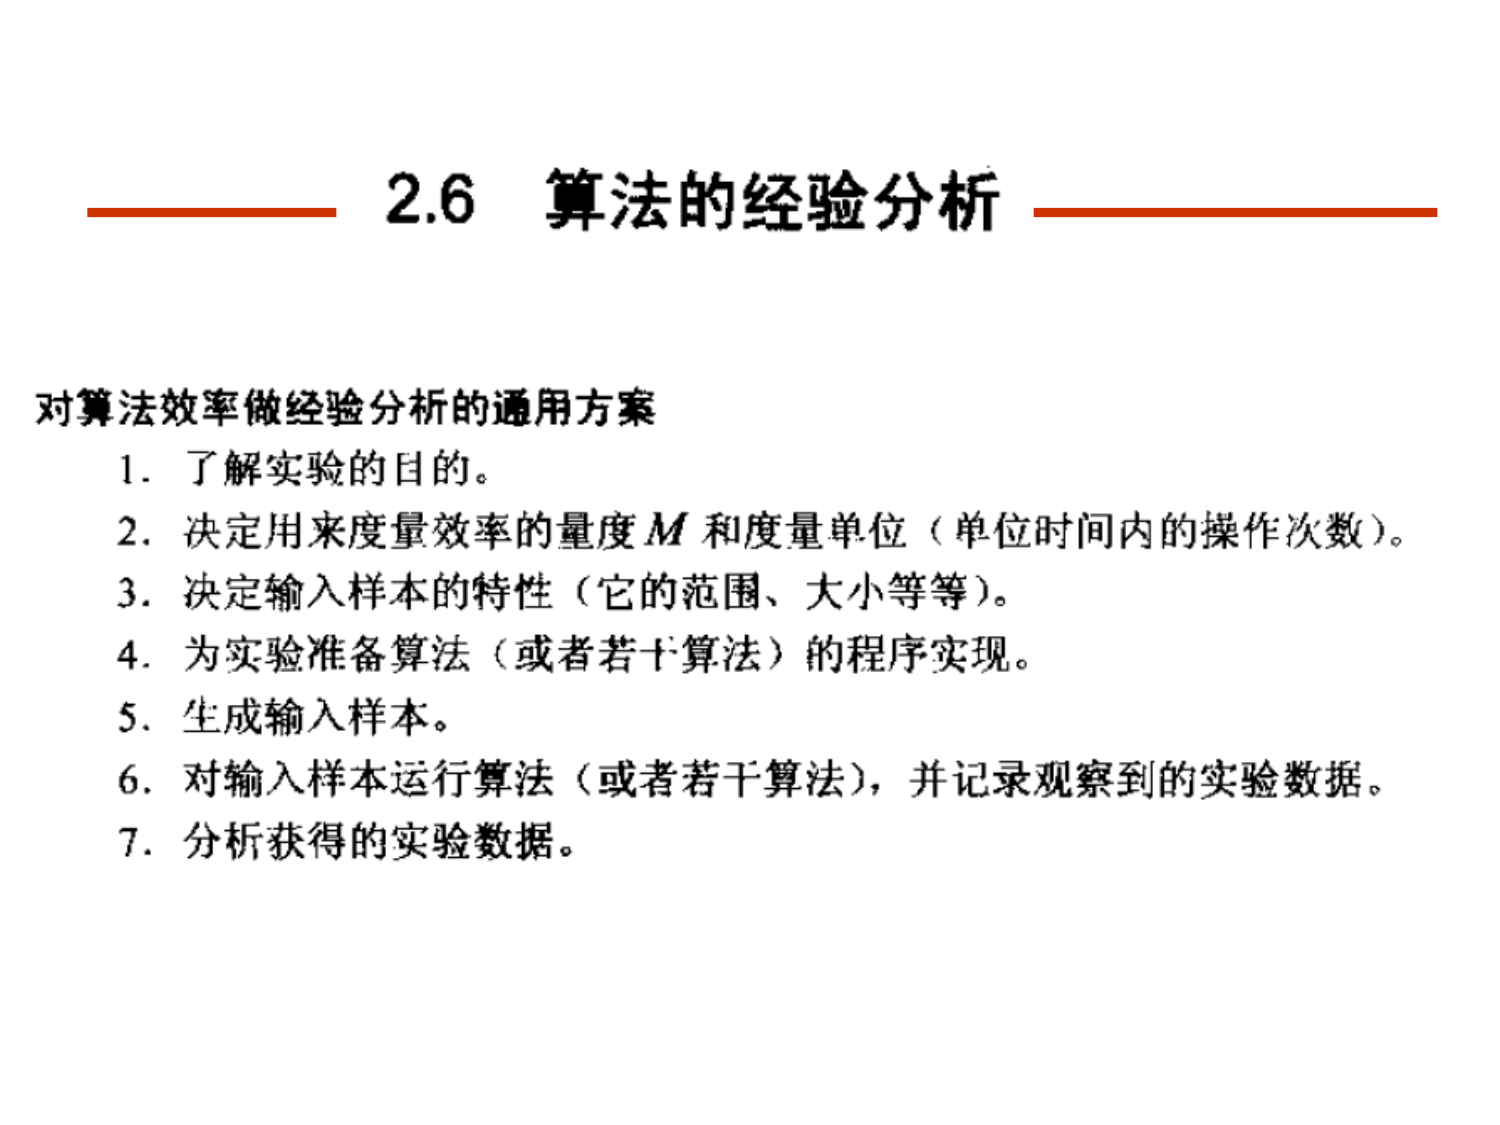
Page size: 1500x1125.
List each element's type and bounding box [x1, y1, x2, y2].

picture [336, 136, 1034, 259]
picture [0, 361, 1500, 865]
